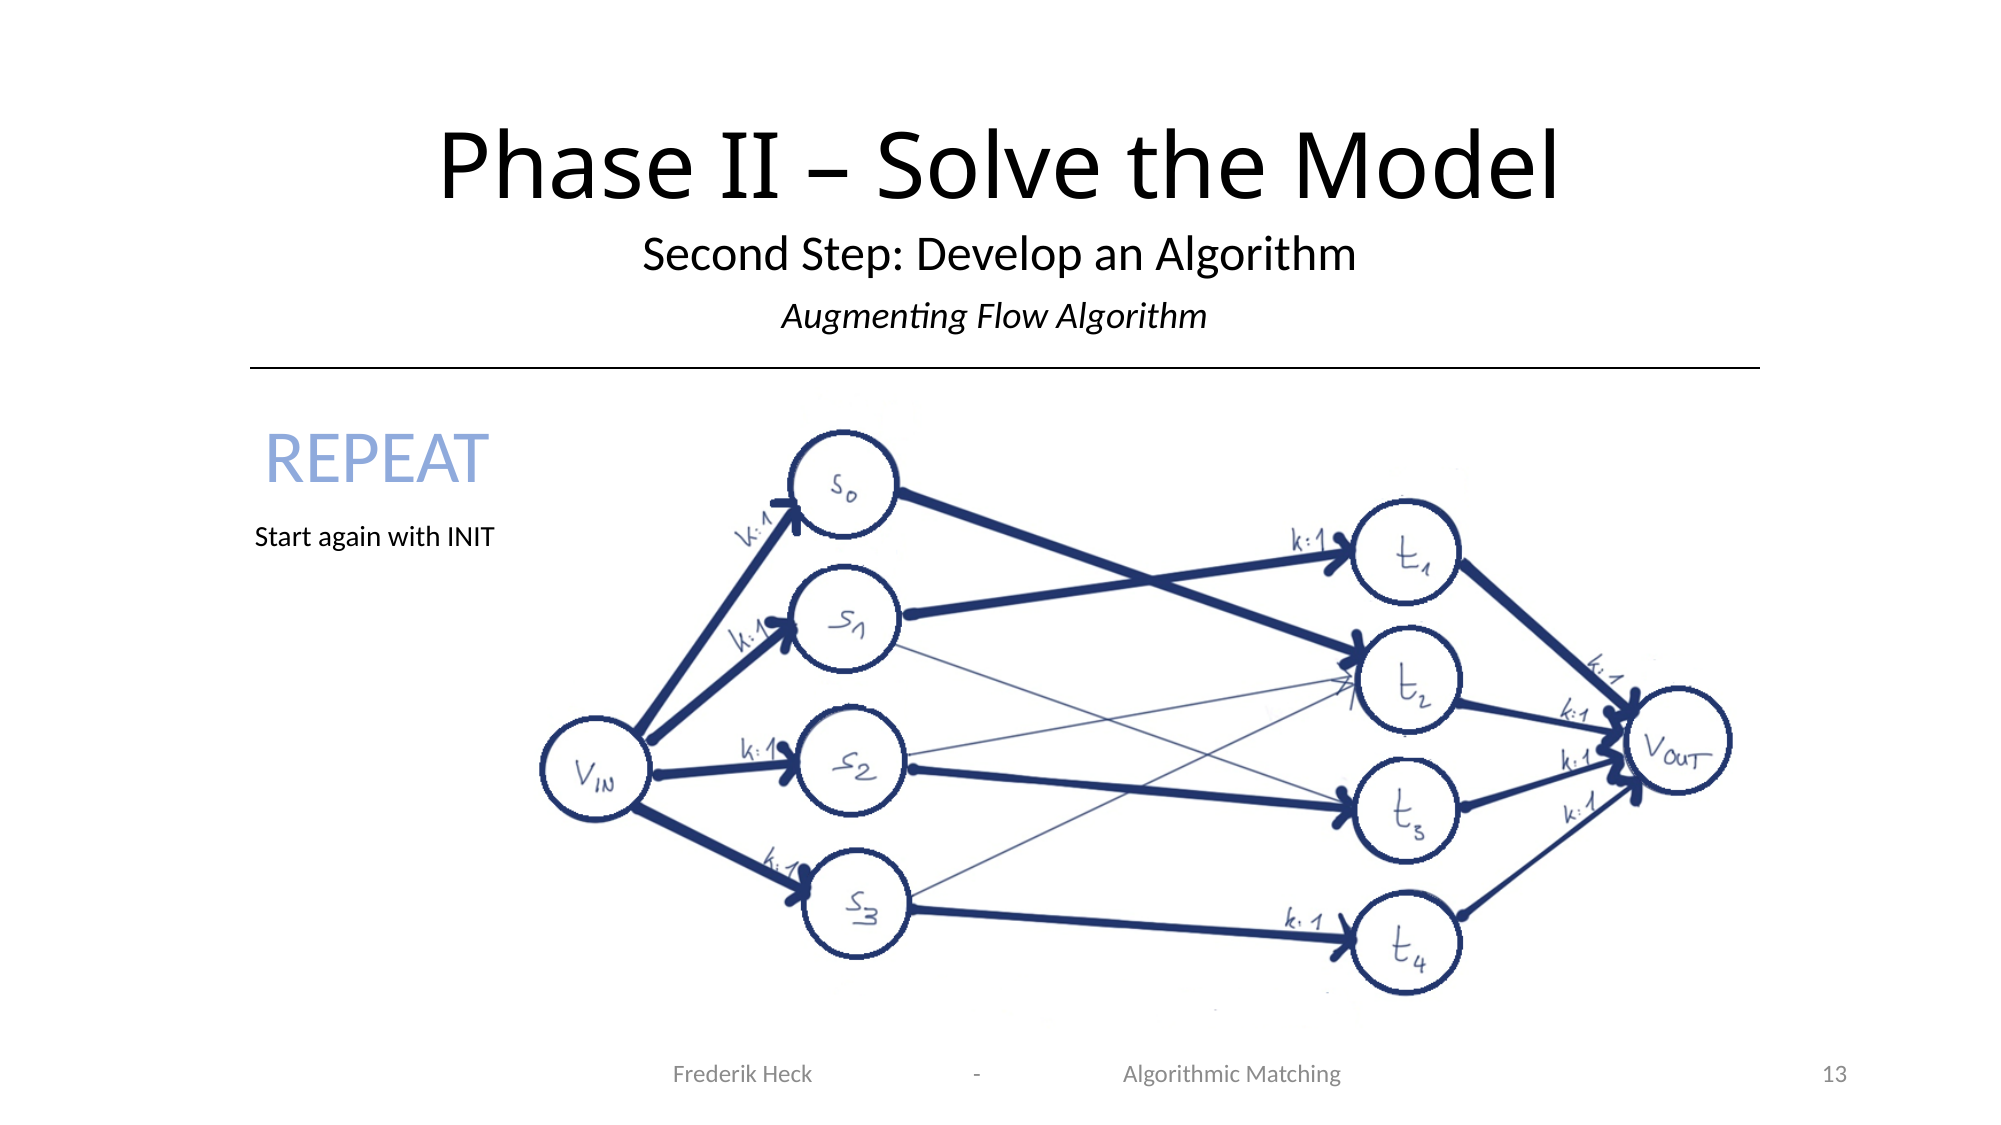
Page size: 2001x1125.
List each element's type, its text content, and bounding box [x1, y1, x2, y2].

text_box Augmenting Flow Algorithm [577, 283, 1413, 344]
text_box REPEAT [250, 400, 507, 506]
slide_number 13 [1504, 1042, 1863, 1103]
footer Frederik Heck - Algorithmic Matching [516, 1042, 1504, 1103]
picture [521, 387, 1750, 1045]
text_box Second Step: Develop an Algorithm [137, 212, 1863, 348]
title Phase II – Solve the Model [137, 59, 1863, 212]
text_box Start again with INIT [240, 509, 521, 735]
